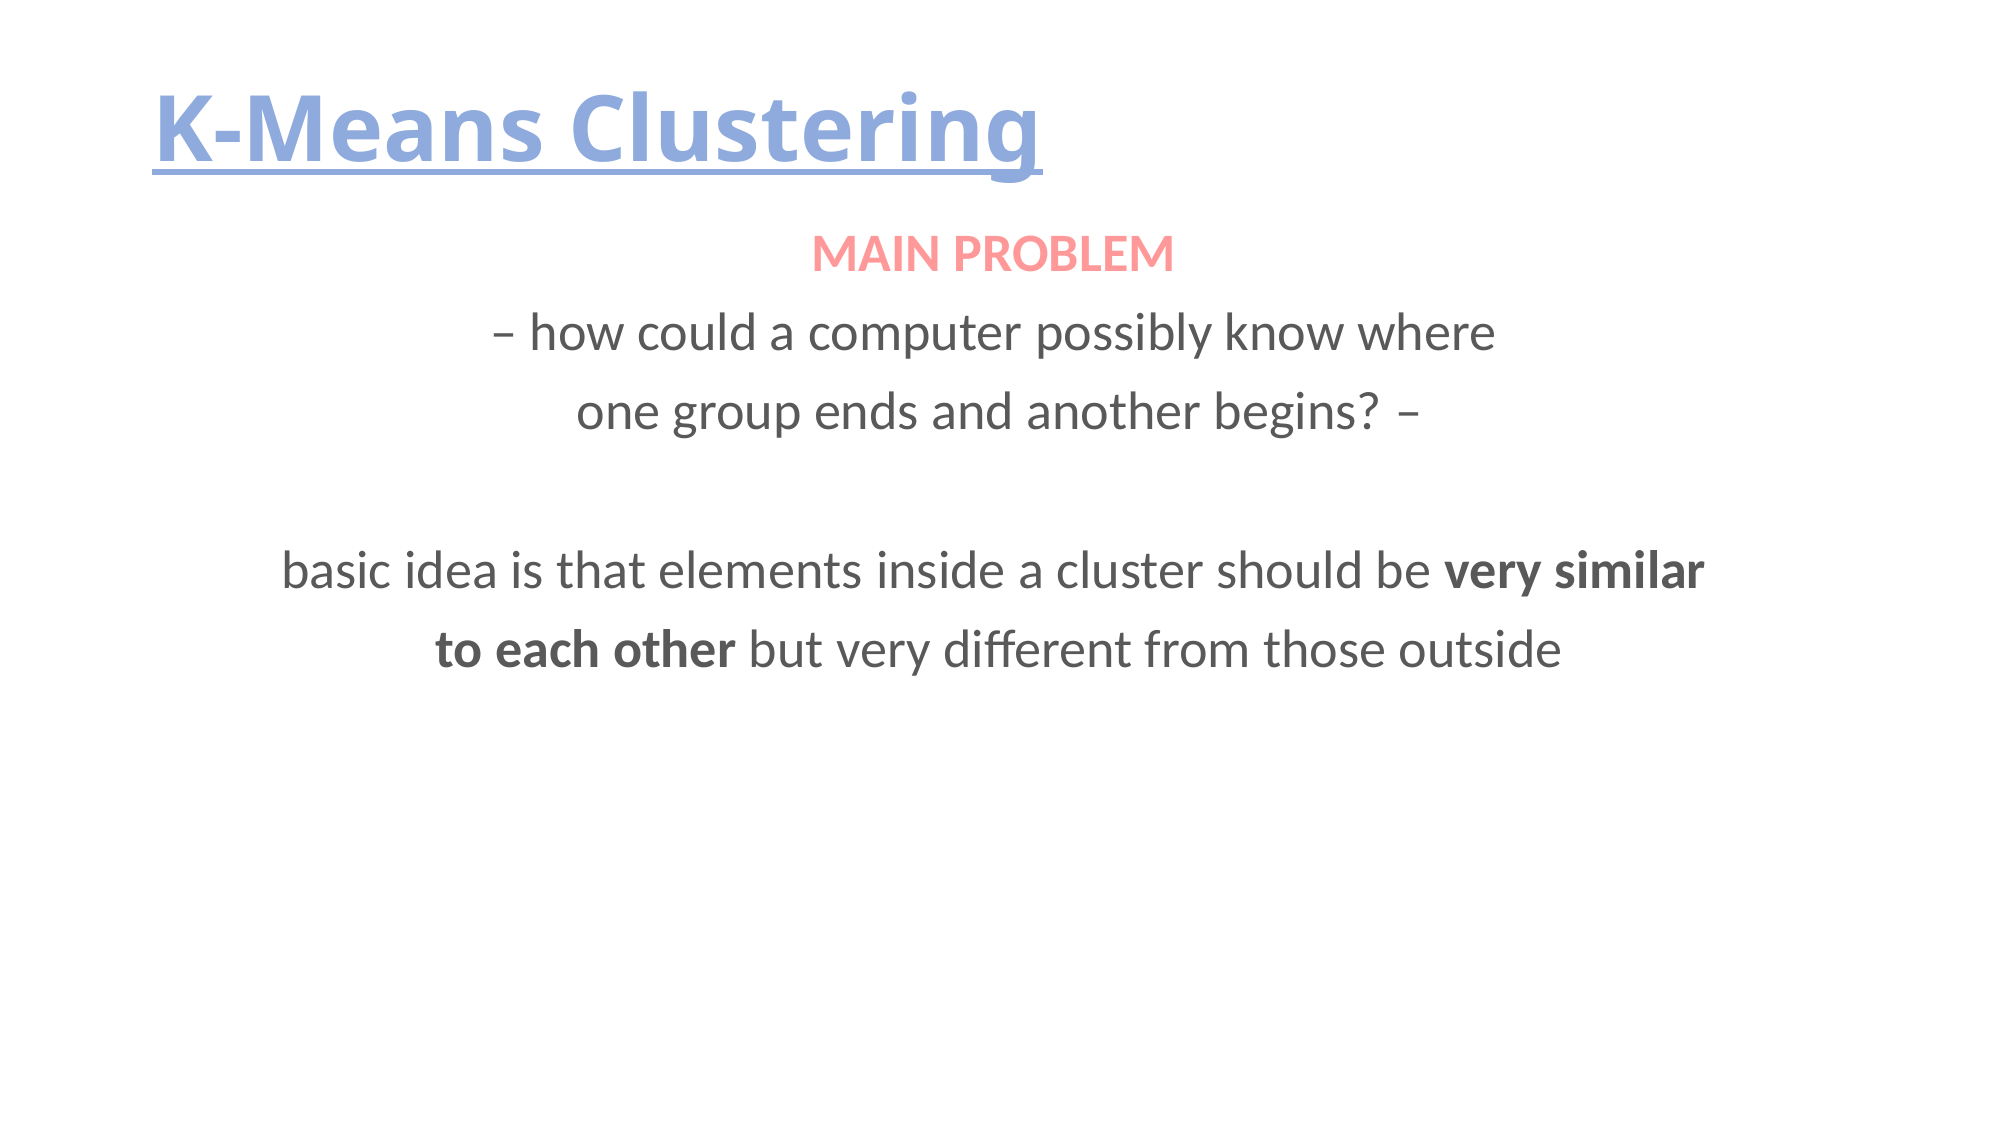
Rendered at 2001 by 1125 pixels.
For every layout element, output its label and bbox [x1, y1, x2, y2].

title [137, 23, 1863, 241]
list [137, 241, 1863, 1041]
